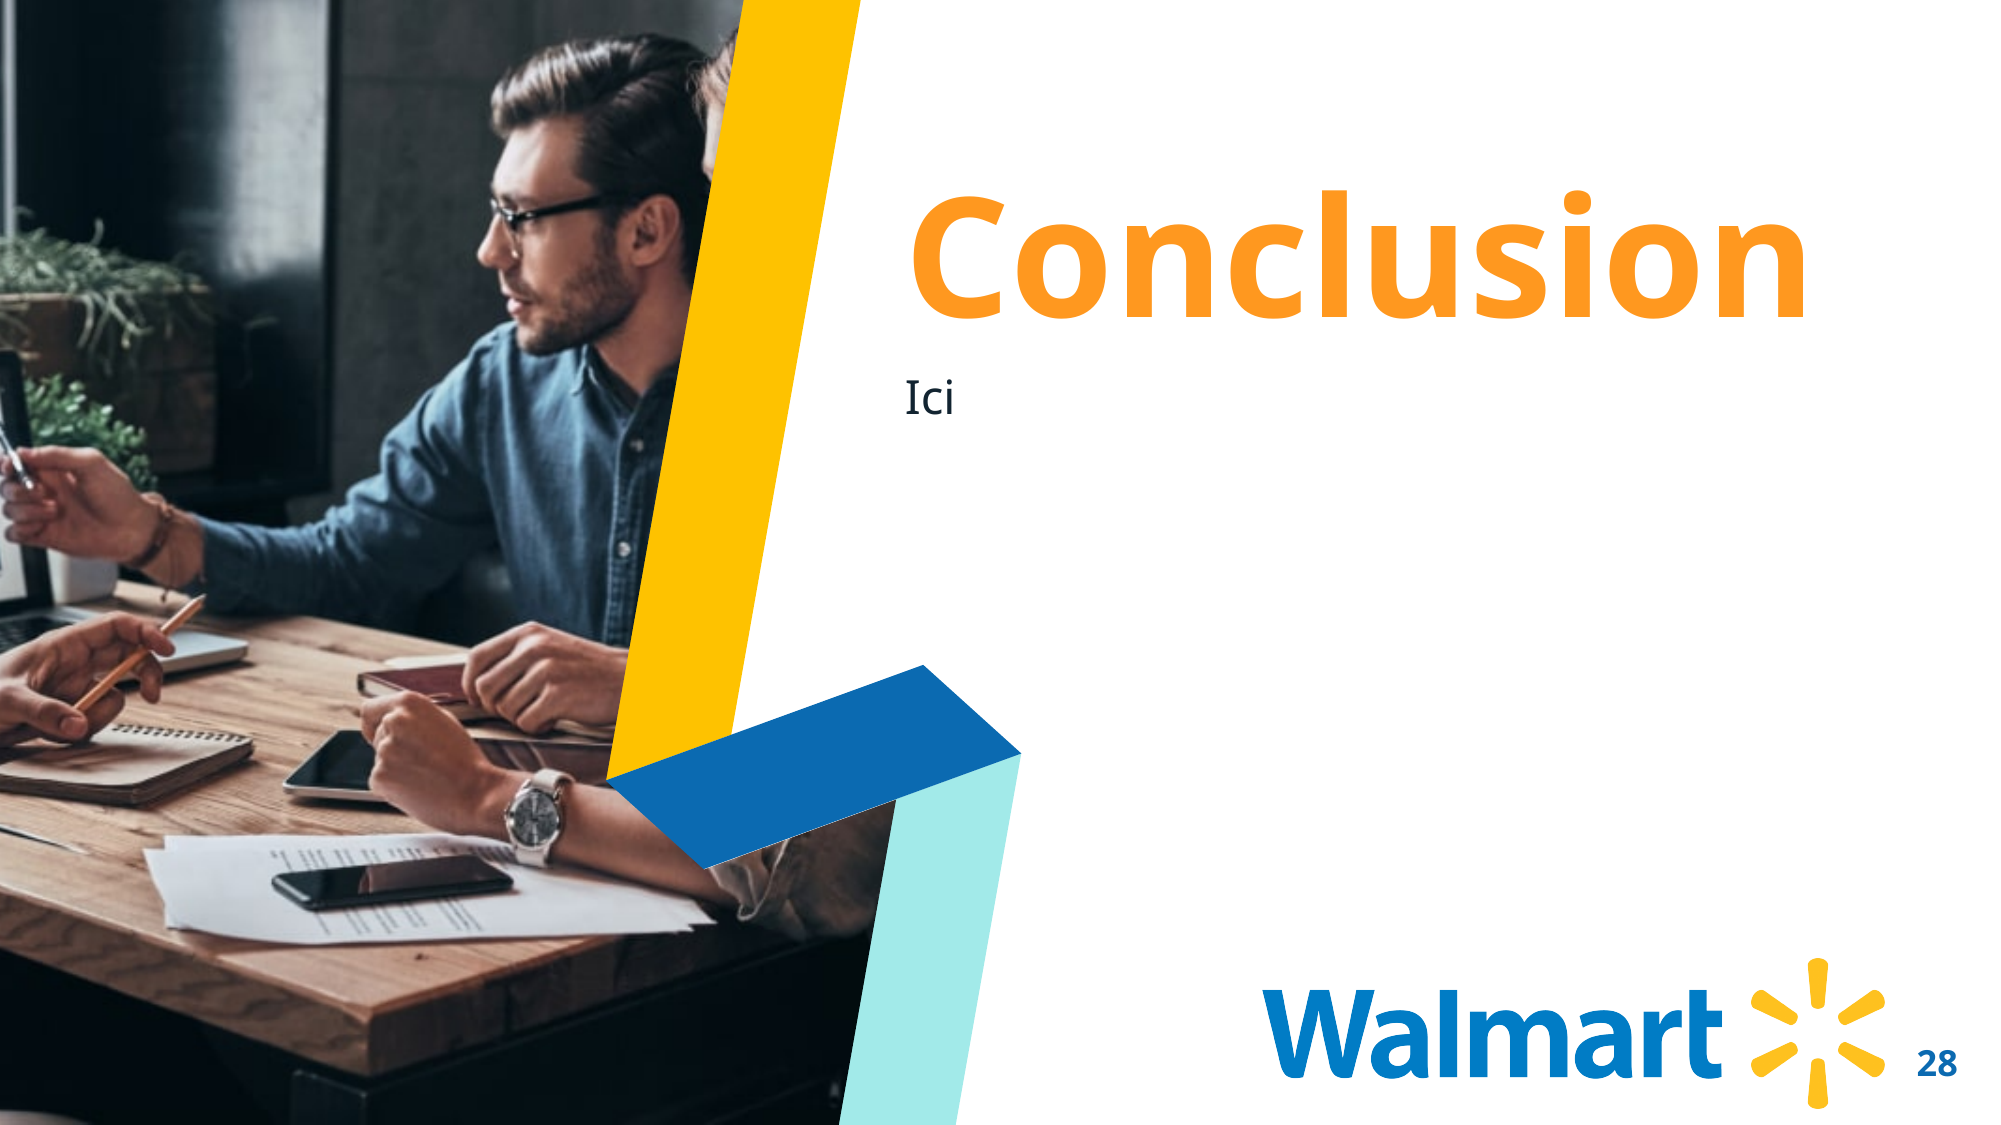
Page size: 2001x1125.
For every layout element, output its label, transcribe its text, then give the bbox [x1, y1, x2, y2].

subtitle Ici [904, 358, 1885, 723]
picture [0, 0, 897, 1125]
title Conclusion [904, 96, 1885, 350]
slide_number 28 [1890, 1022, 1959, 1109]
picture [1262, 957, 1886, 1109]
